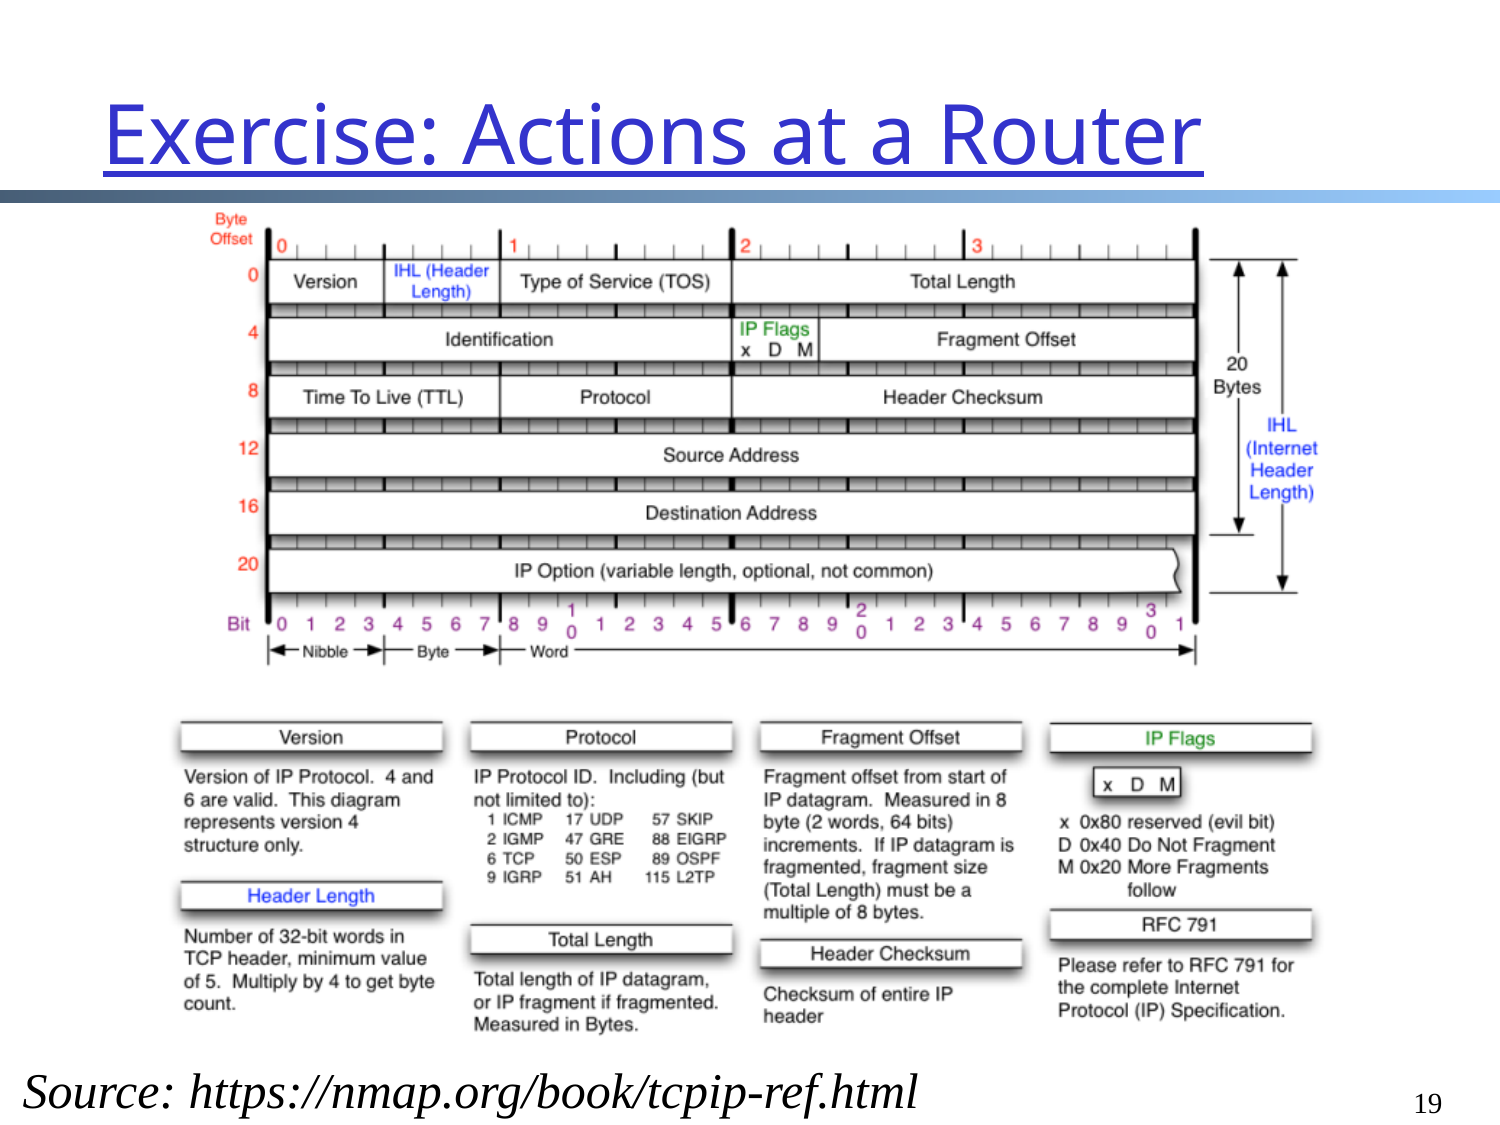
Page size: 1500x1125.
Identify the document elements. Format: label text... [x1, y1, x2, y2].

title Exercise: Actions at a Router [87, 37, 1404, 225]
picture [166, 203, 1326, 1039]
text_box Source: https://nmap.org/book/tcpip-ref.html [7, 1051, 1237, 1125]
slide_number 19 [1387, 1076, 1459, 1125]
